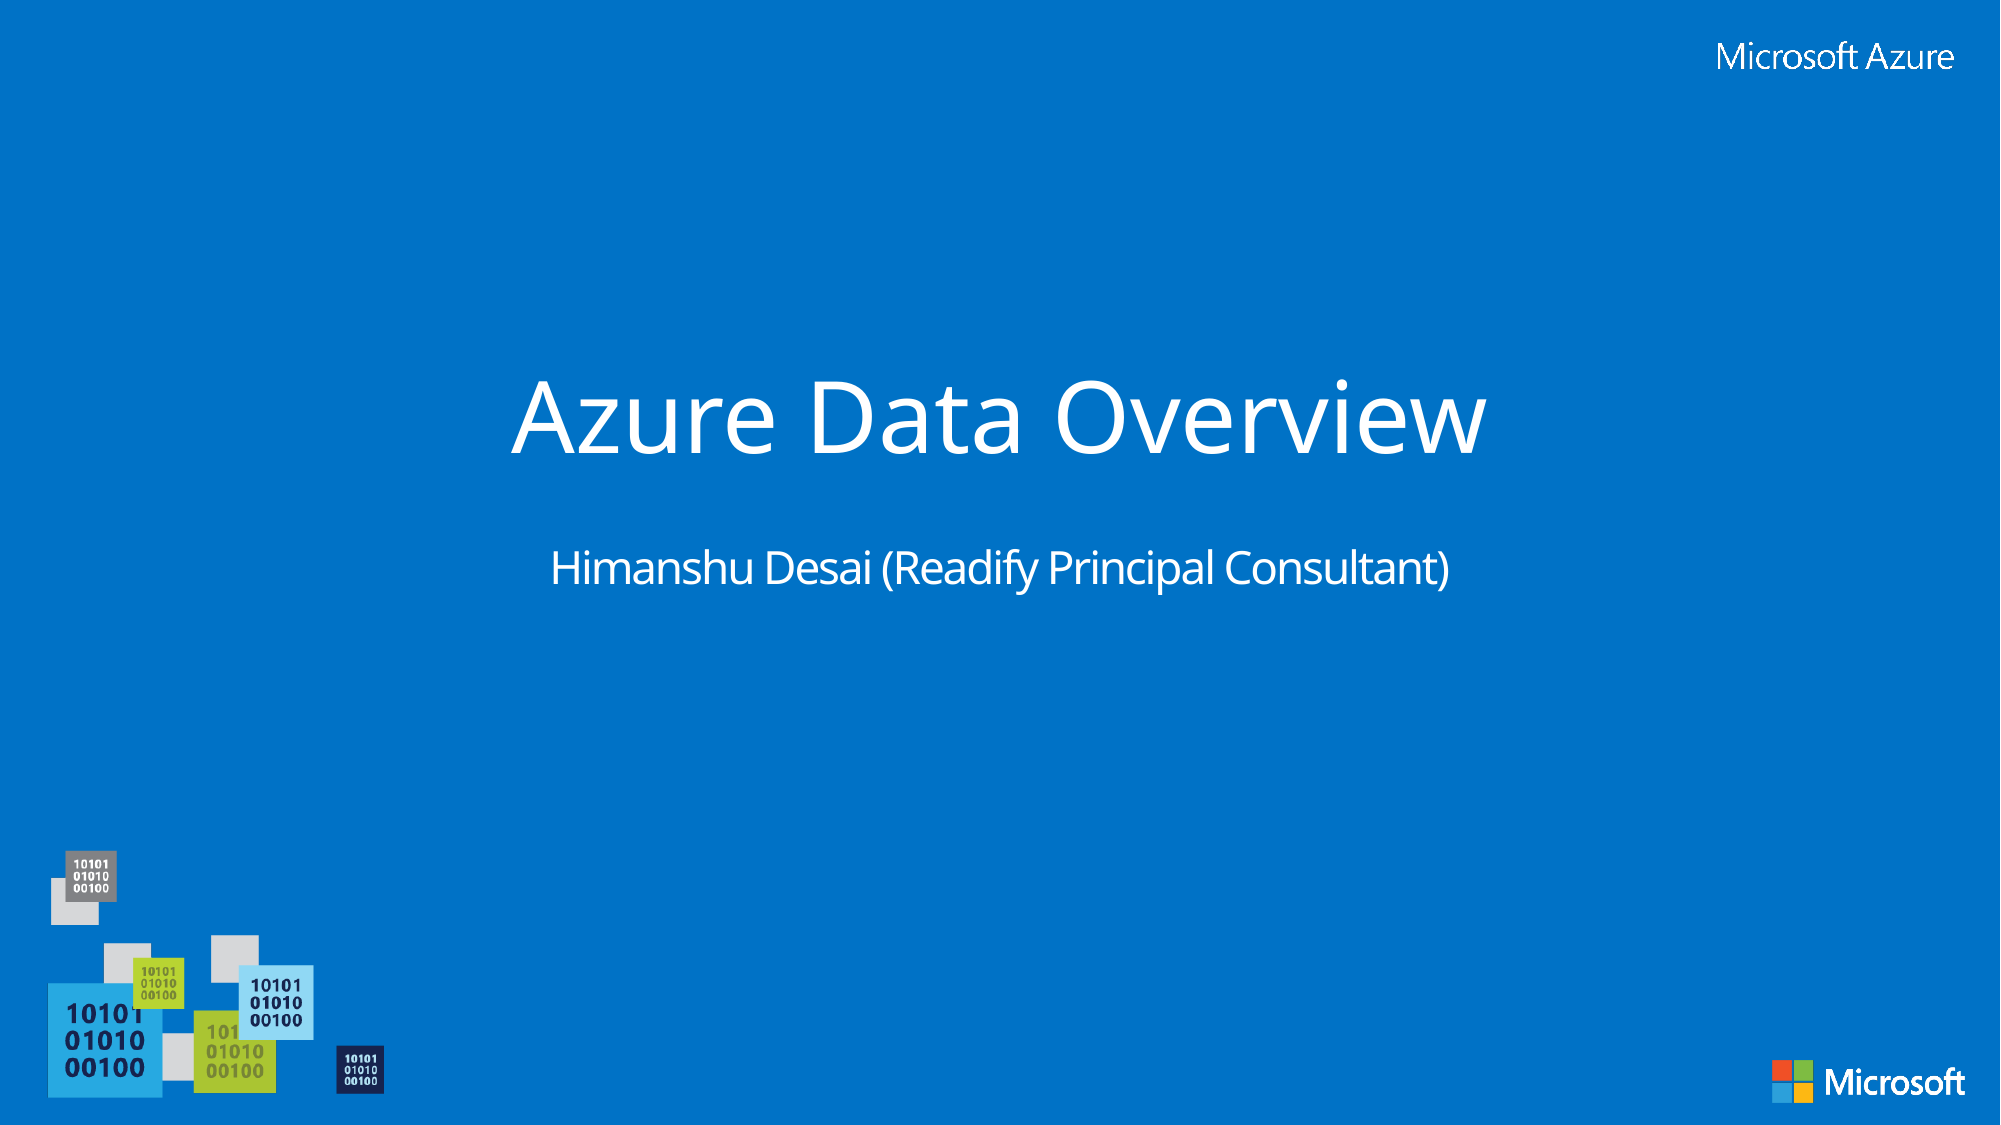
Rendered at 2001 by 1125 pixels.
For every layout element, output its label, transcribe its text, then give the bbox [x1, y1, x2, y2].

picture [1699, 24, 1972, 87]
picture [17, 808, 463, 1125]
title Azure Data Overview [0, 360, 2000, 537]
list Himanshu Desai (Readify Principal Consultant) [0, 537, 2000, 700]
picture [1772, 1060, 1965, 1103]
